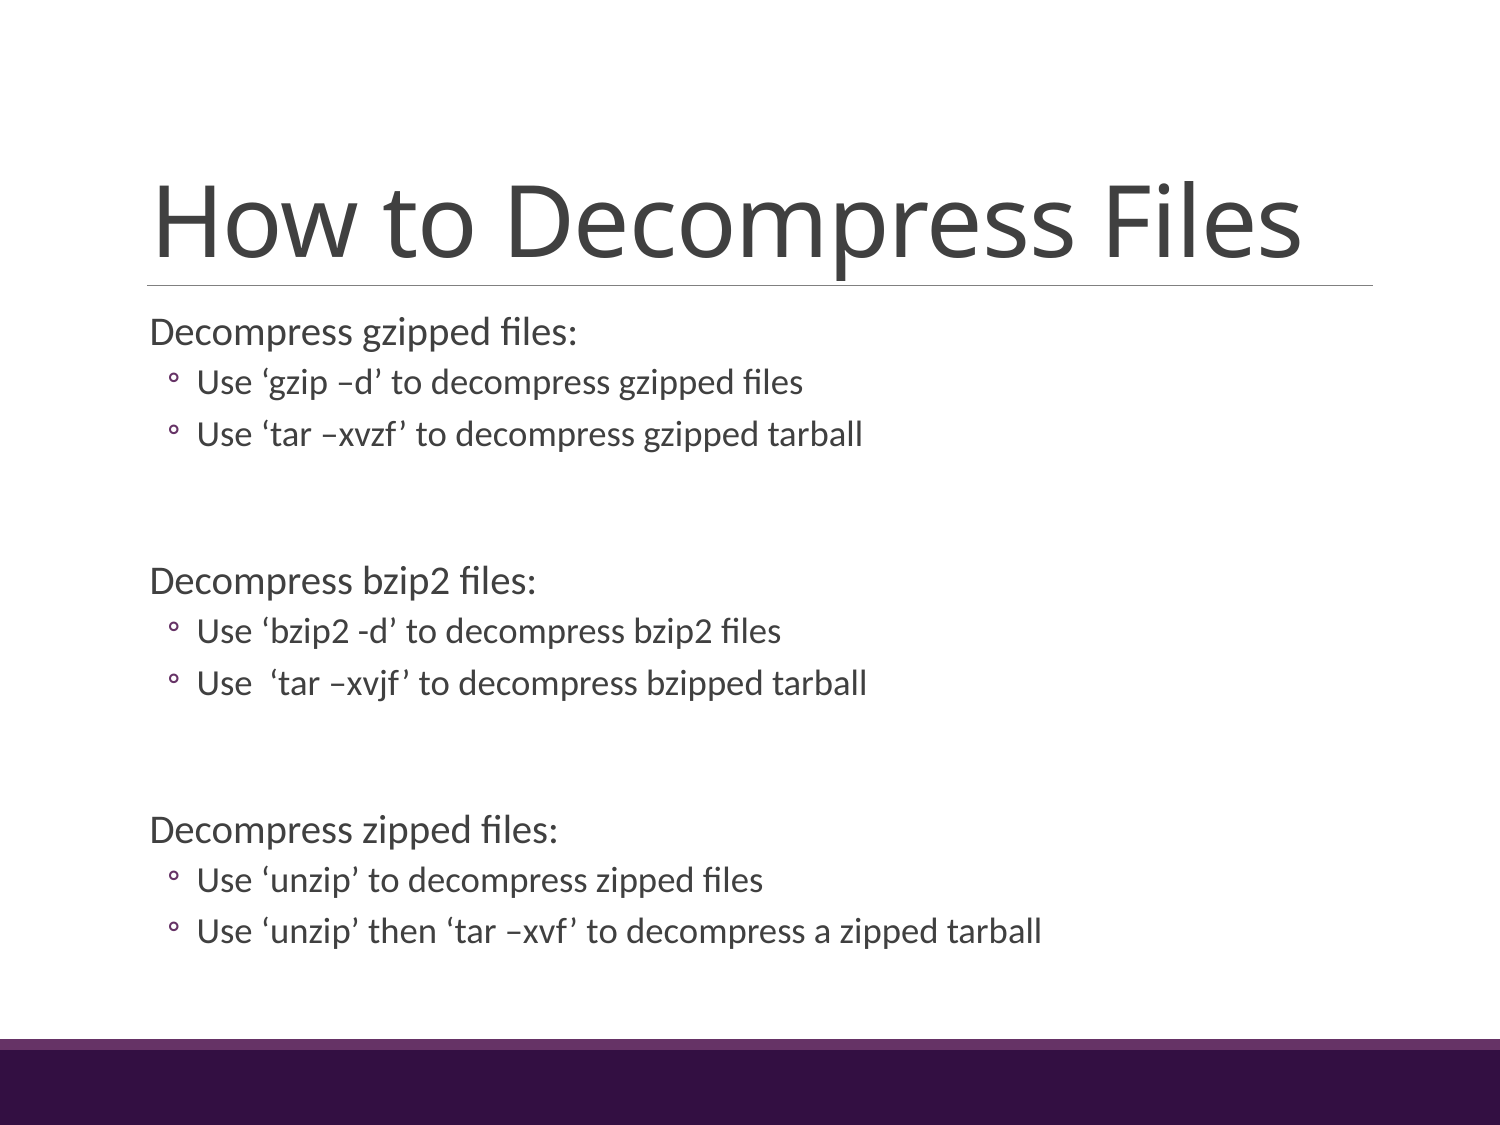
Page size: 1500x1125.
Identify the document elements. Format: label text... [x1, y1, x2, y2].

title How to Decompress Files [135, 47, 1373, 285]
list Decompress gzipped files: Use ‘gzip –d’ to decompress gzipped files Use ‘tar –xvzf’ to decompress gzipped tarball Decompress bzip2 files: Use ‘bzip2 -d’ to decompress bzip2 files Use ‘tar –xvjf’ to decompress bzipped tarball Decompress zipped files: Use ‘unzip’ to decompress zipped files Use ‘unzip’ then ‘tar –xvf’ to decompress a zipped tarball [135, 302, 1373, 963]
